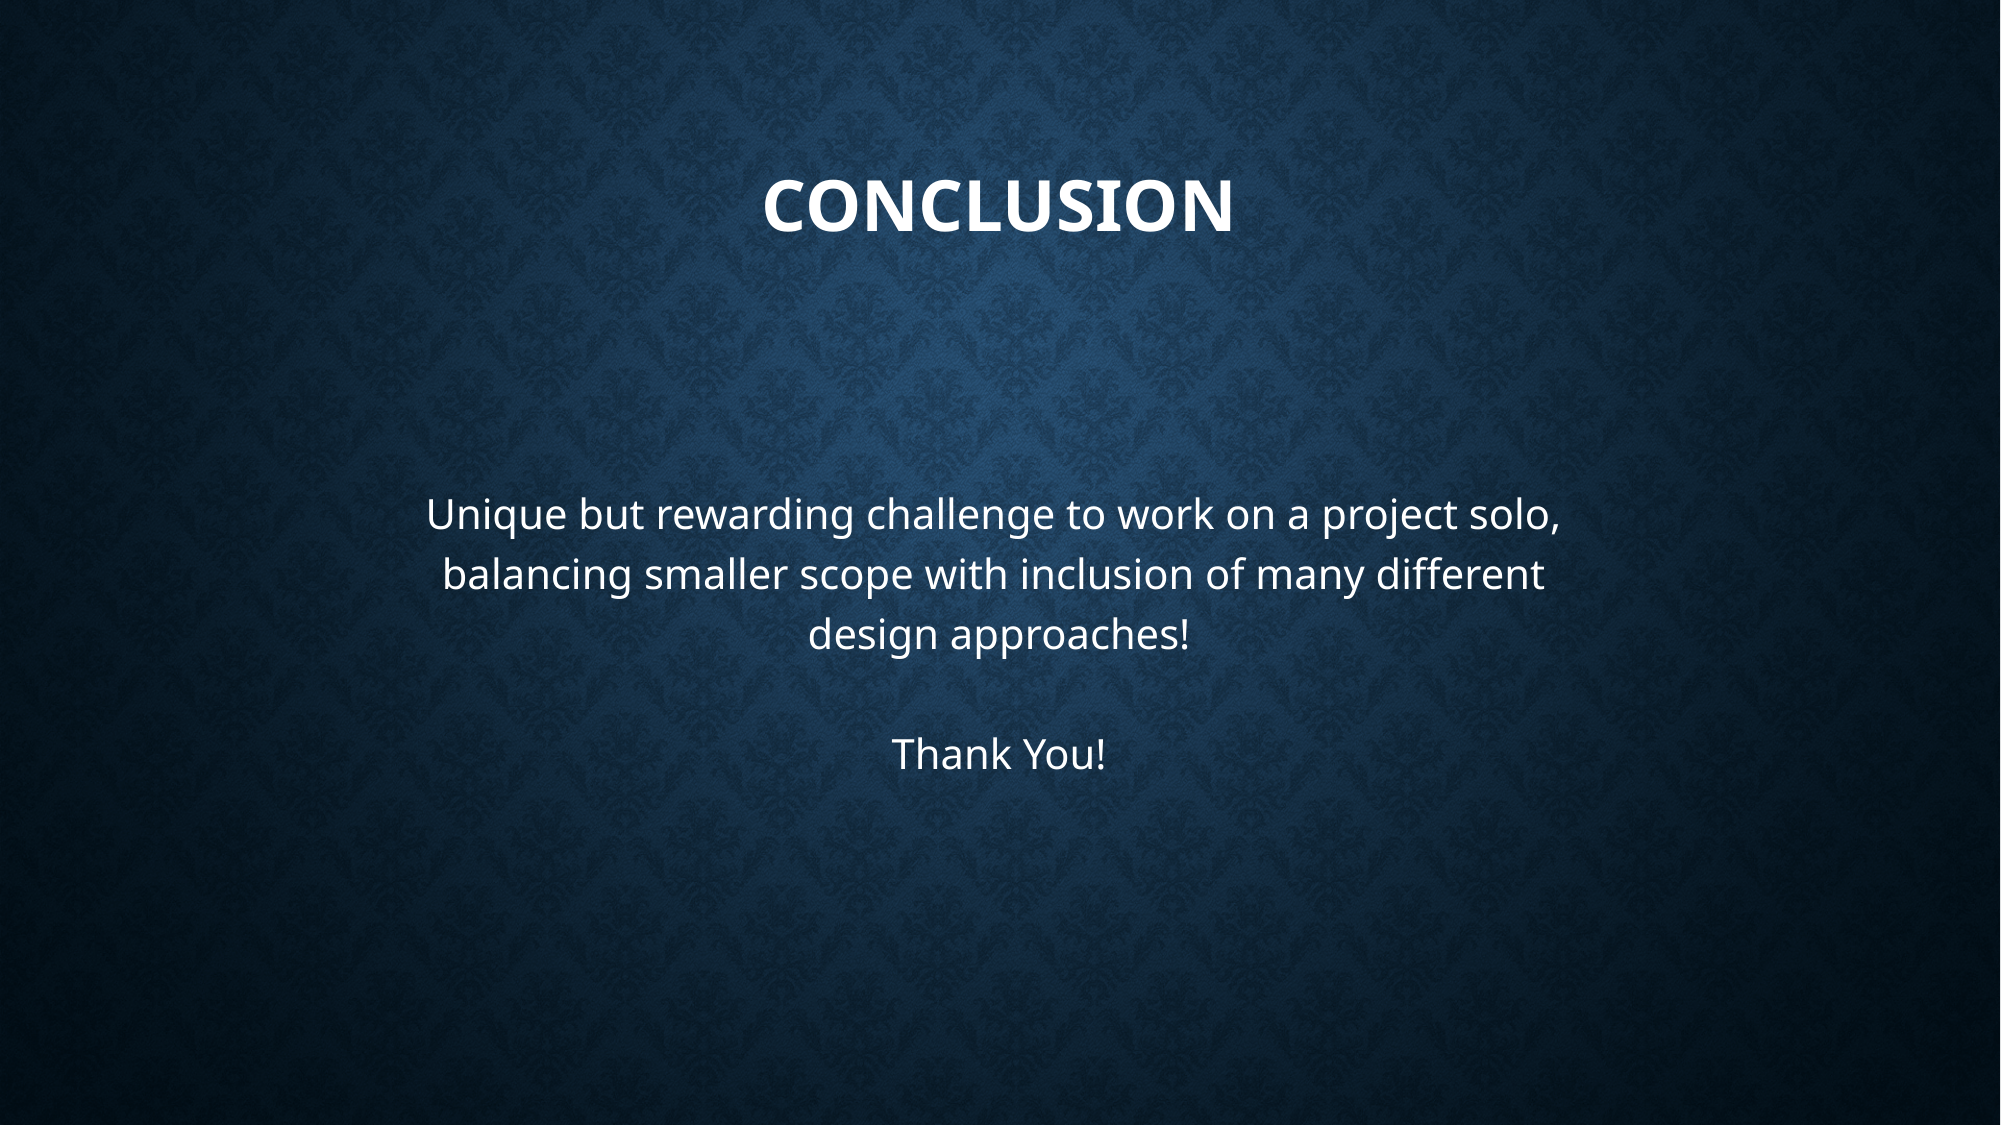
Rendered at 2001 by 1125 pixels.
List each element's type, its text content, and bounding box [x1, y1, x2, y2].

text_box Conclusion [149, 99, 1849, 318]
picture [0, 0, 2001, 1125]
text_box Unique but rewarding challenge to work on a project solo, balancing smaller scope with inclusion of many different design approaches! Thank You! [149, 470, 1849, 1077]
